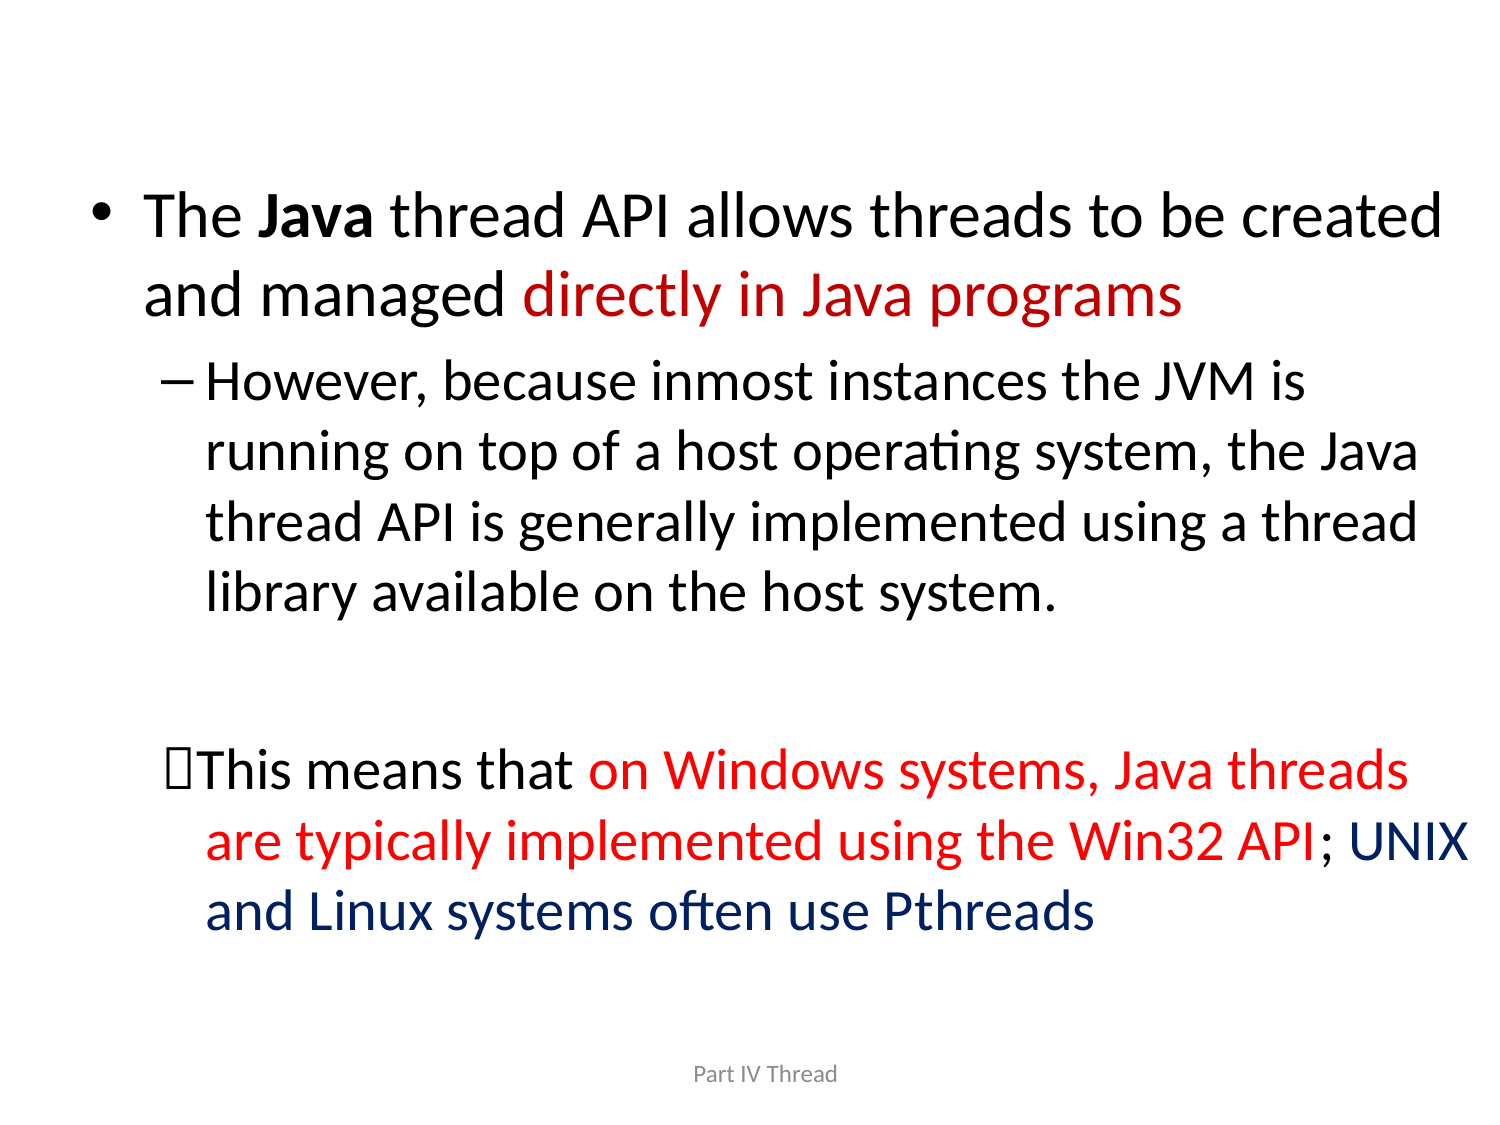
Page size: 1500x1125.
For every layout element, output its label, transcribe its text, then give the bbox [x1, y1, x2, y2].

footer Part IV Thread [512, 1042, 1020, 1103]
list The Java thread API allows threads to be created and managed directly in Java programs However, because inmost instances the JVM is running on top of a host operating system, the Java thread API is generally implemented using a thread library available on the host system. This means that on Windows systems, Java threads are typically implemented using the Win32 API; UNIX and Linux systems often use Pthreads [75, 164, 1500, 1059]
